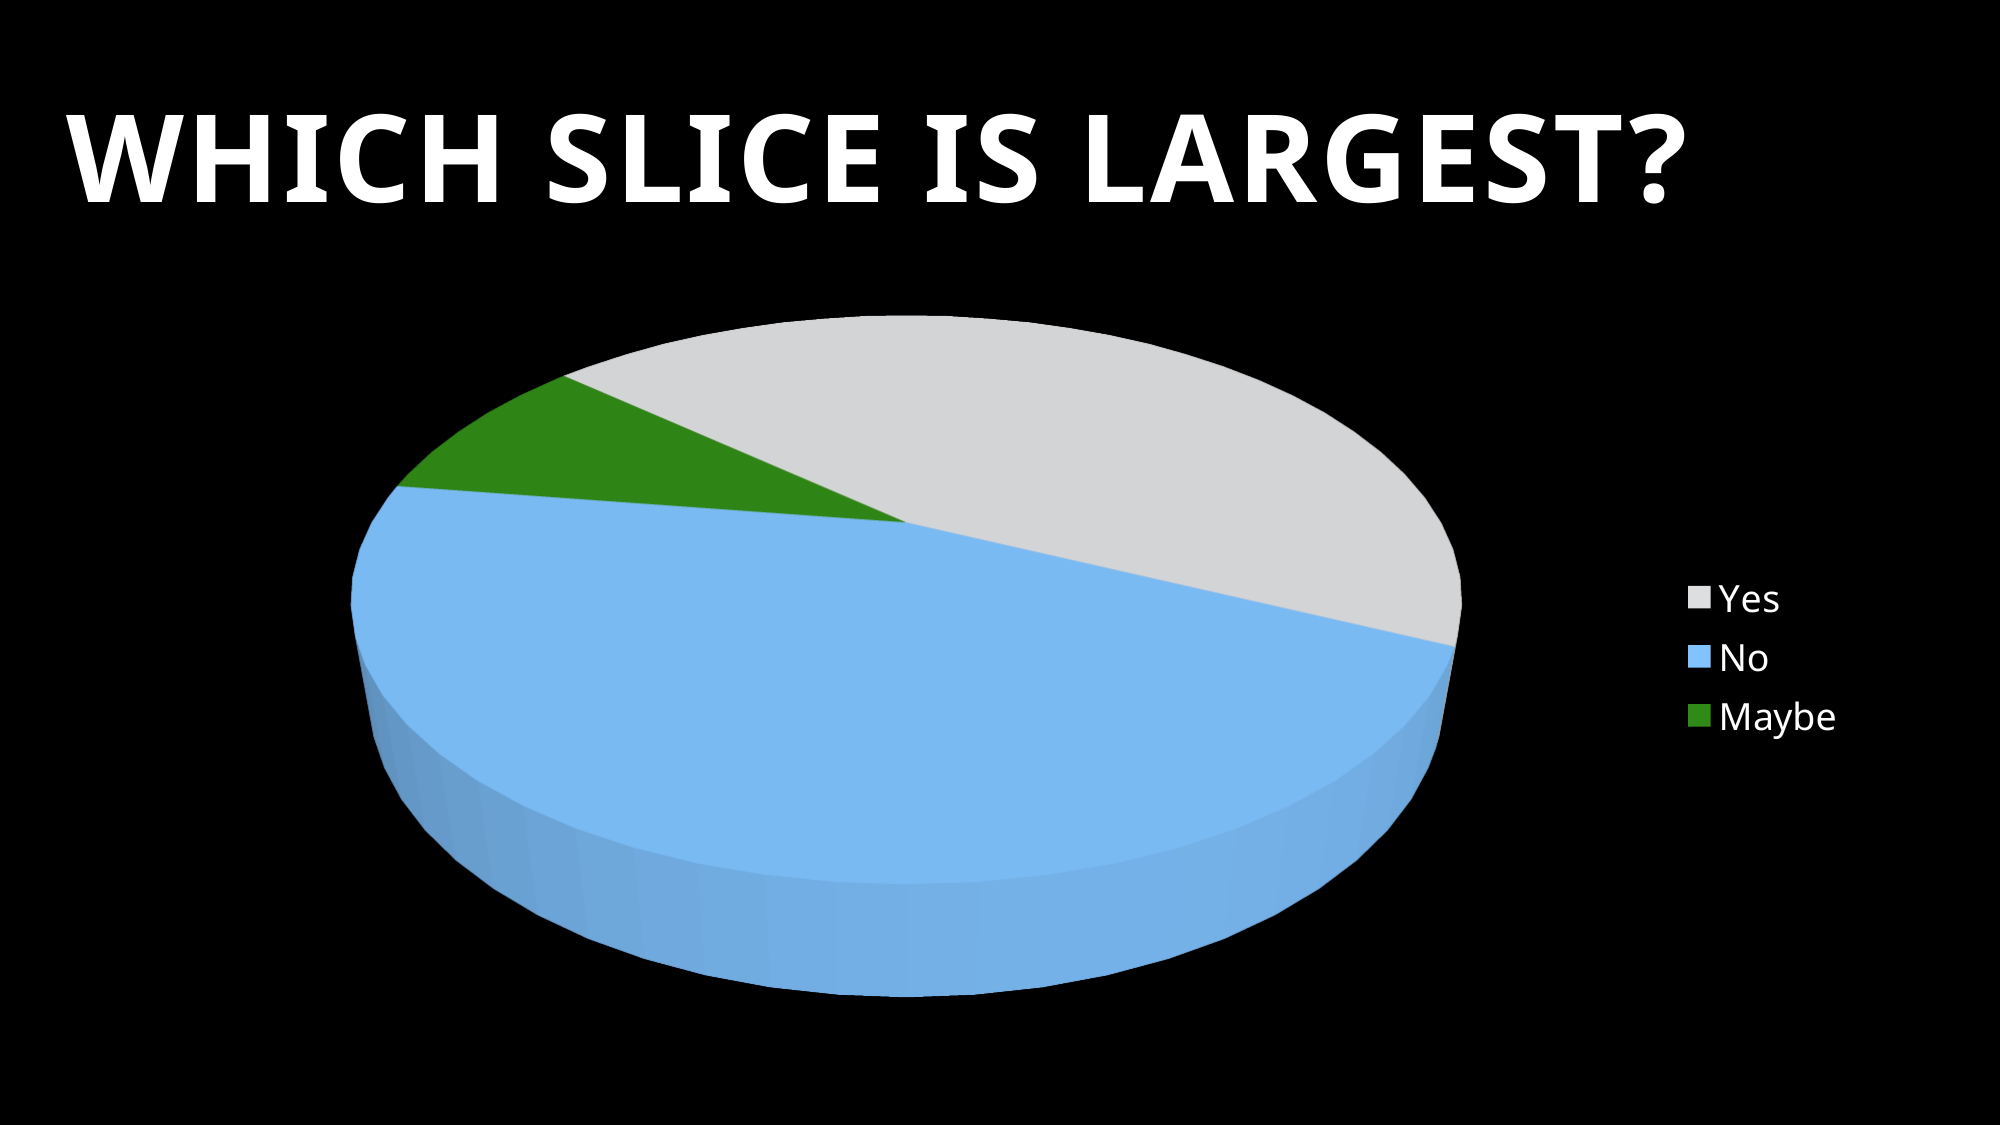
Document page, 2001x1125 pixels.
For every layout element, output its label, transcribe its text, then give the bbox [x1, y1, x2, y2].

title Which Slice is Largest? [57, 28, 1939, 279]
chart [137, 199, 1863, 1014]
